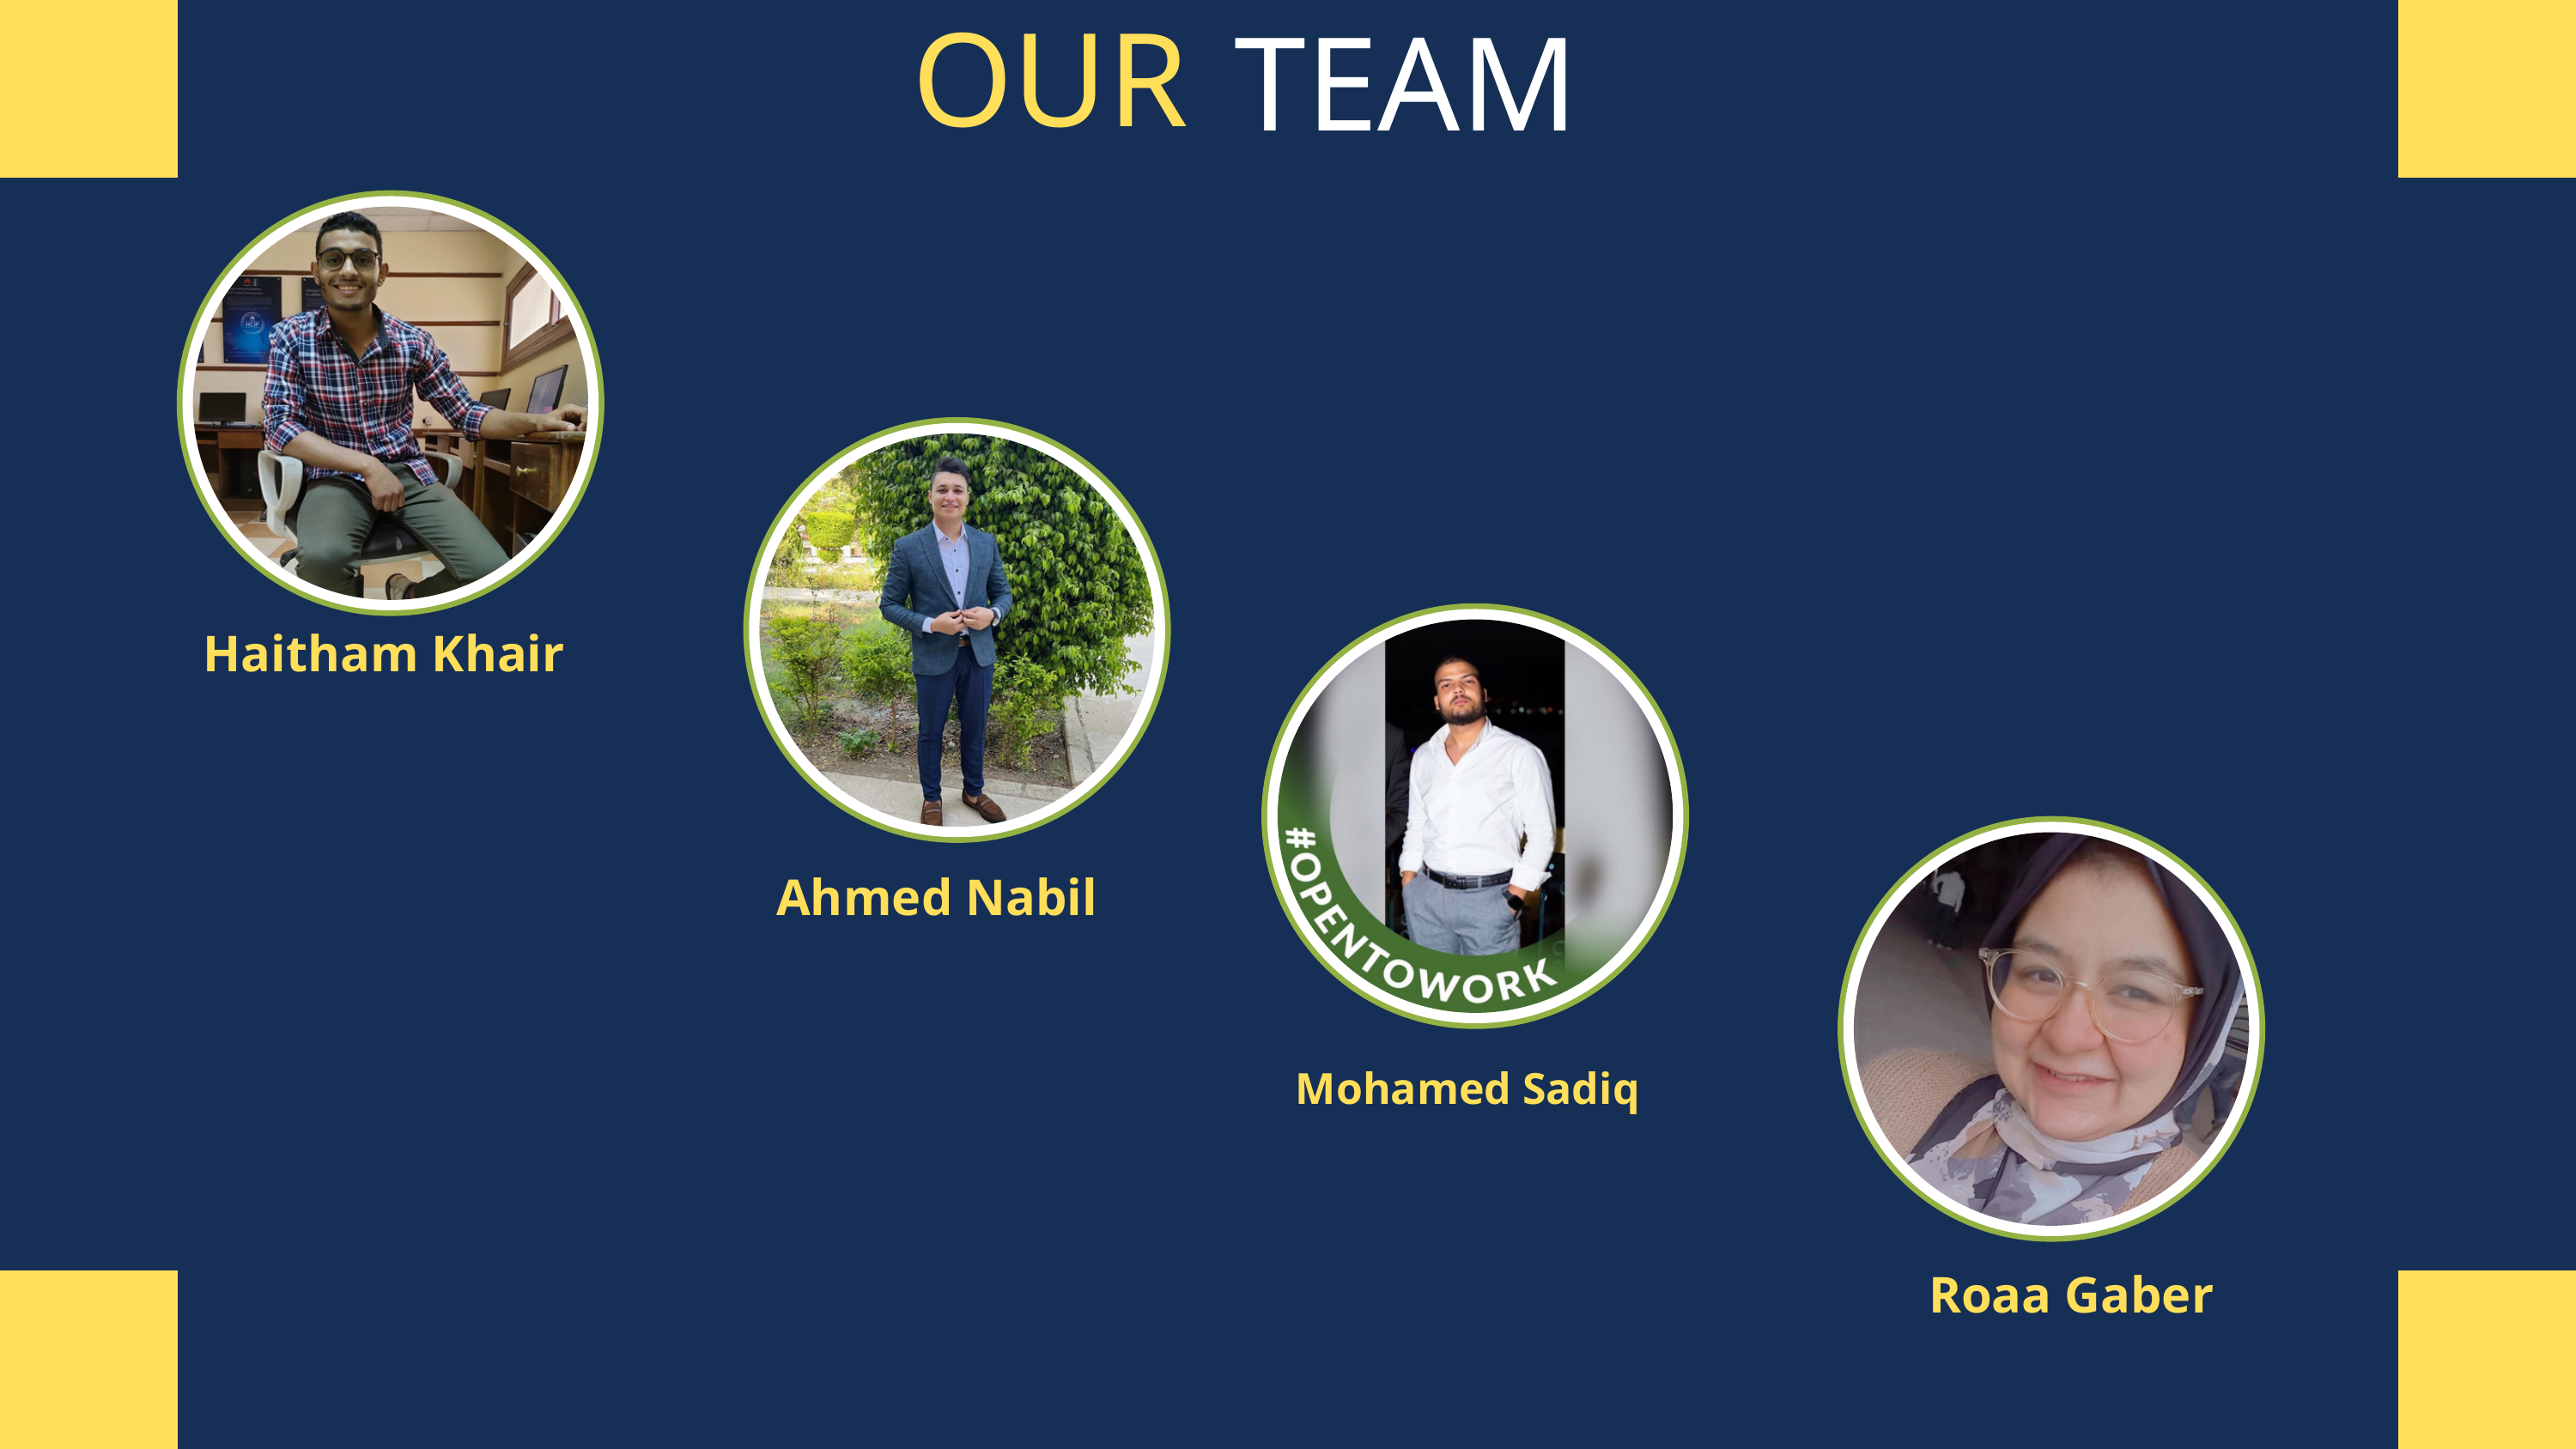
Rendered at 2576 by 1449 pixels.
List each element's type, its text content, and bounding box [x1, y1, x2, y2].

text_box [750, 433, 1164, 828]
text_box [0, 1270, 178, 1449]
text_box [2398, 0, 2576, 178]
text_box Mohamed Sadiq [1274, 1044, 1661, 1113]
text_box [184, 205, 598, 601]
text_box [0, 0, 178, 178]
text_box OUR [912, 0, 1234, 153]
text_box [1268, 618, 1682, 1014]
text_box Ahmed Nabil [744, 856, 1130, 926]
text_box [173, 195, 609, 611]
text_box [1844, 831, 2258, 1227]
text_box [739, 422, 1175, 838]
text_box Haitham Khair [177, 623, 591, 682]
text_box Roaa Gaber [1878, 1253, 2265, 1324]
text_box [1827, 815, 2275, 1243]
text_box TEAM [1234, 0, 1980, 157]
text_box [733, 416, 1182, 844]
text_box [1257, 608, 1693, 1024]
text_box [1251, 603, 1699, 1030]
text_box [1833, 821, 2269, 1237]
text_box [2398, 1270, 2576, 1449]
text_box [167, 190, 615, 617]
